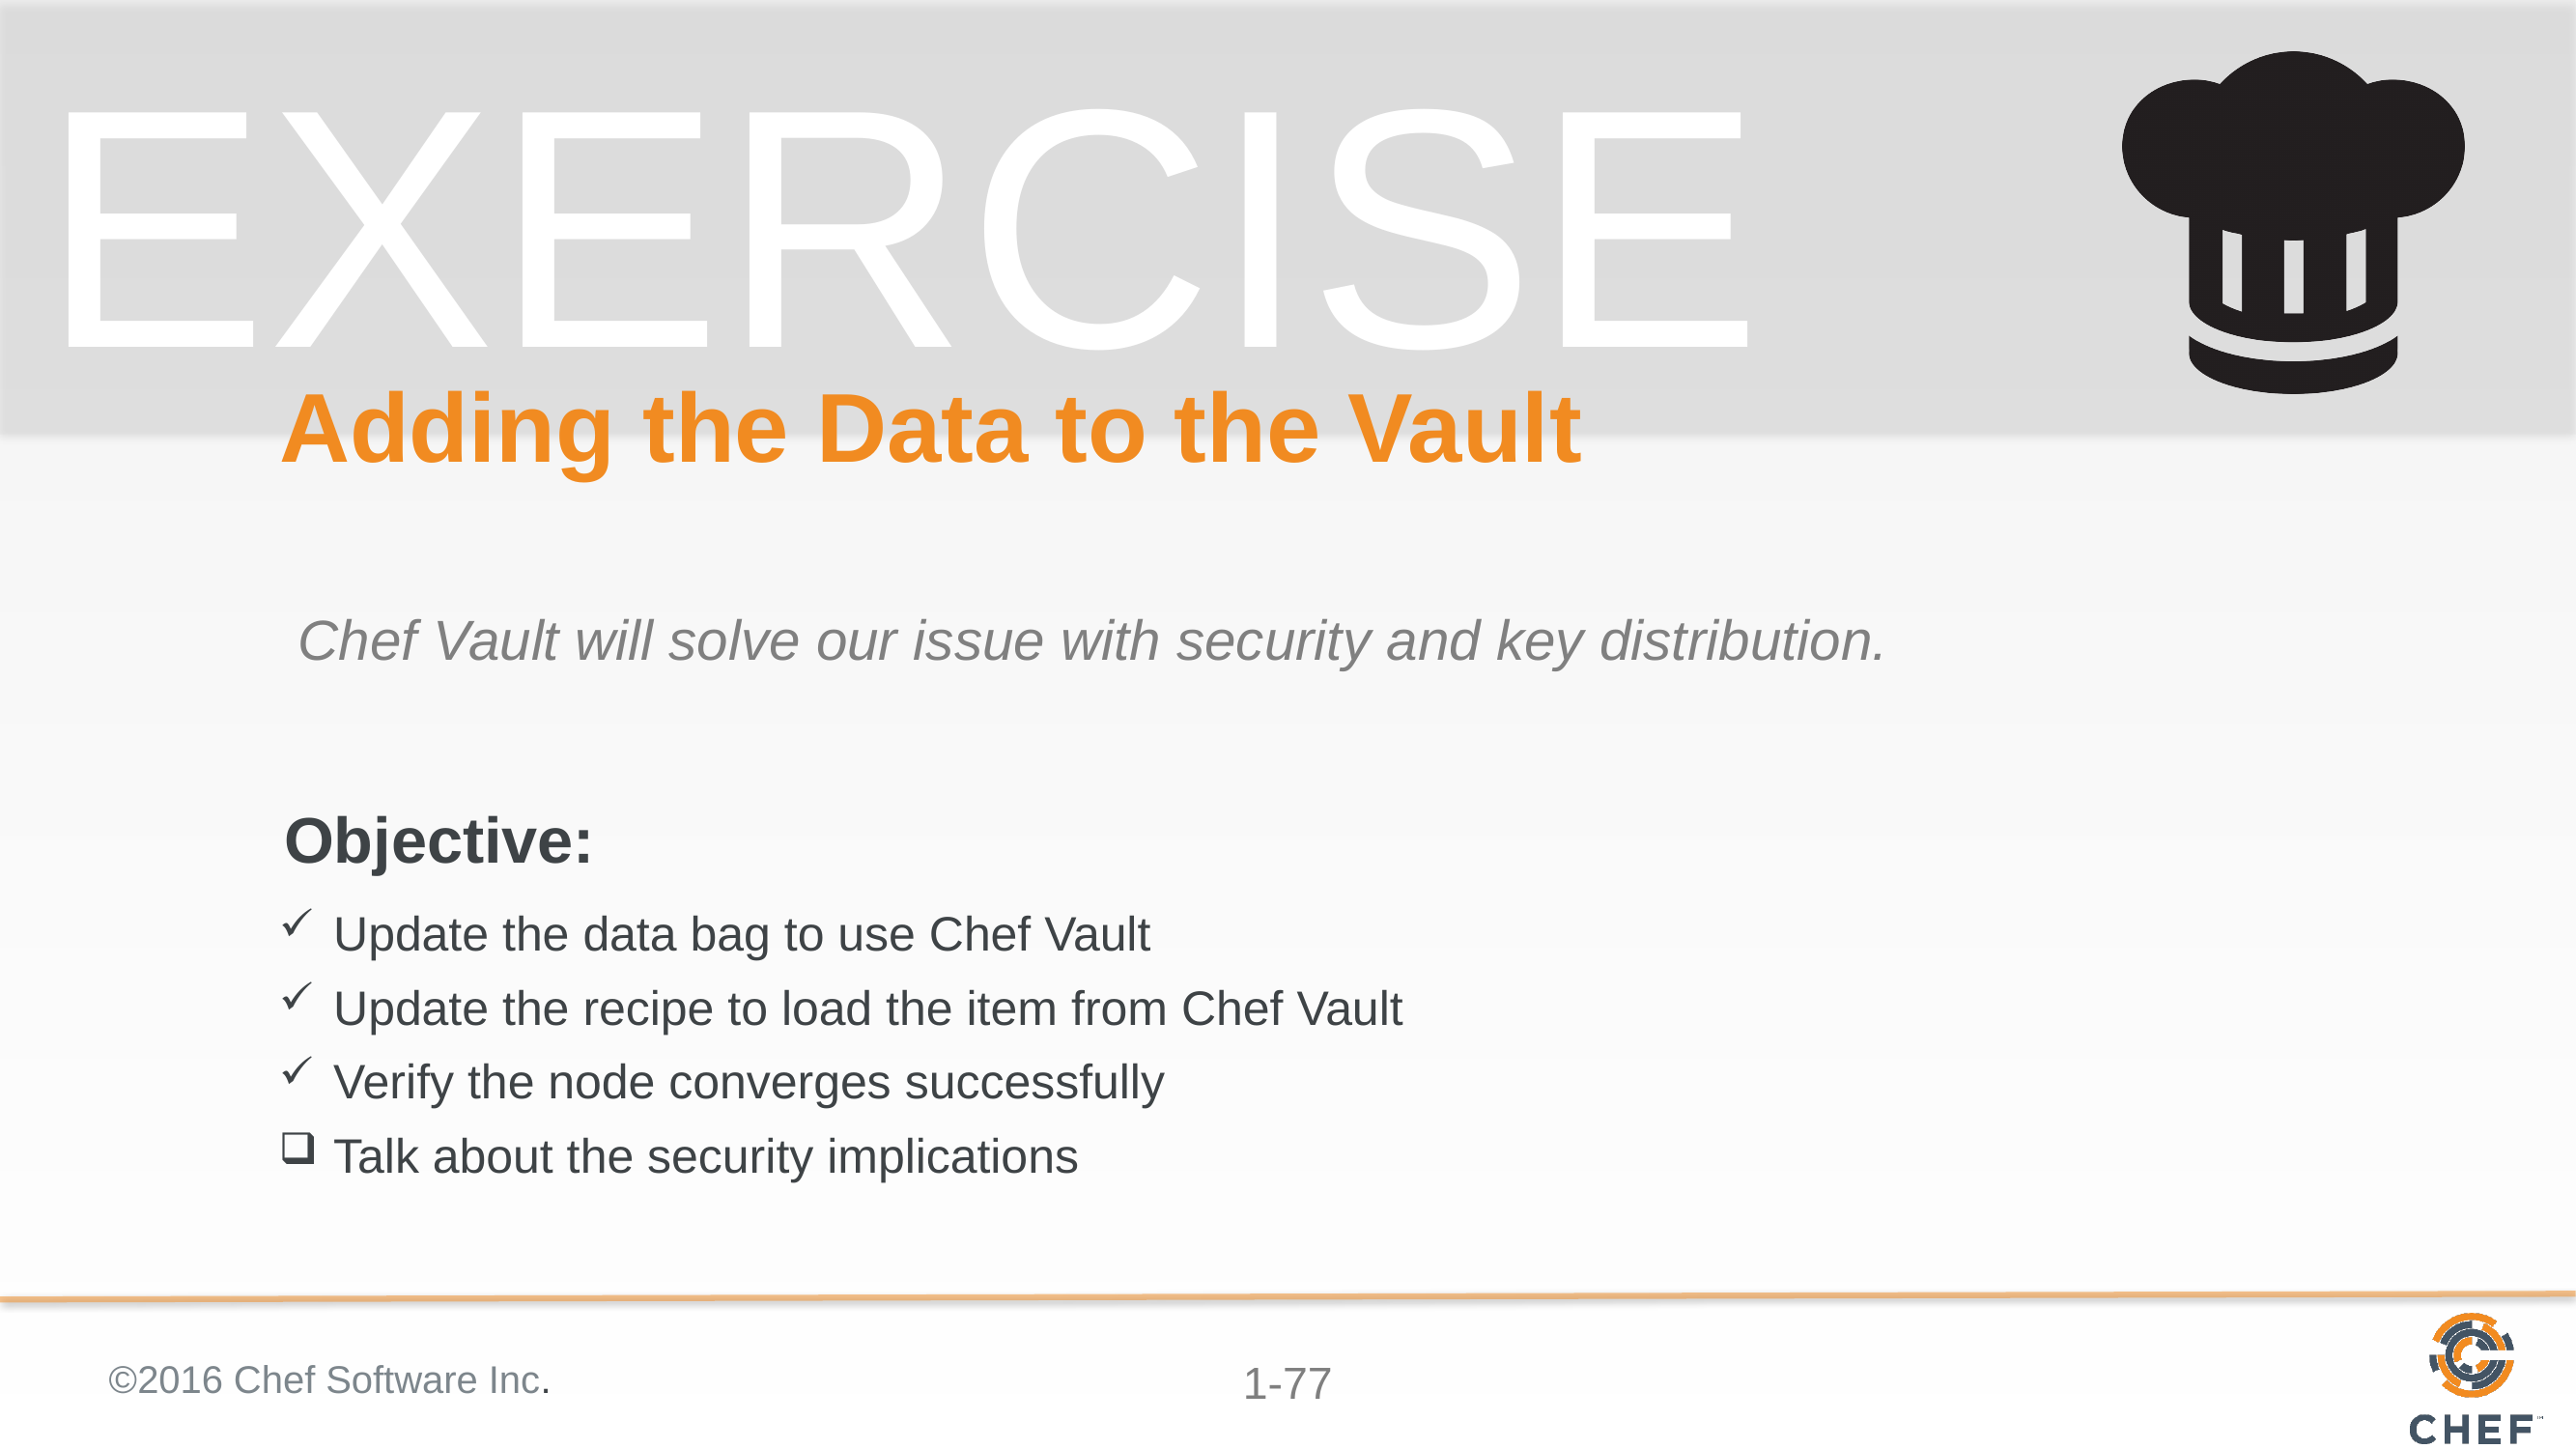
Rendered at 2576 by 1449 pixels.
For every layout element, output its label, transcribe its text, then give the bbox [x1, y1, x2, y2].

list Chef Vault will solve our issue with security and key distribution. [265, 516, 2217, 759]
list Update the data bag to use Chef Vault Update the recipe to load the item from Chef Vault Verify the node converges successfully Talk about the security implications [265, 895, 2217, 1284]
title Adding the Data to the Vault [265, 363, 2217, 498]
picture [2122, 51, 2465, 399]
picture [2399, 1297, 2551, 1449]
